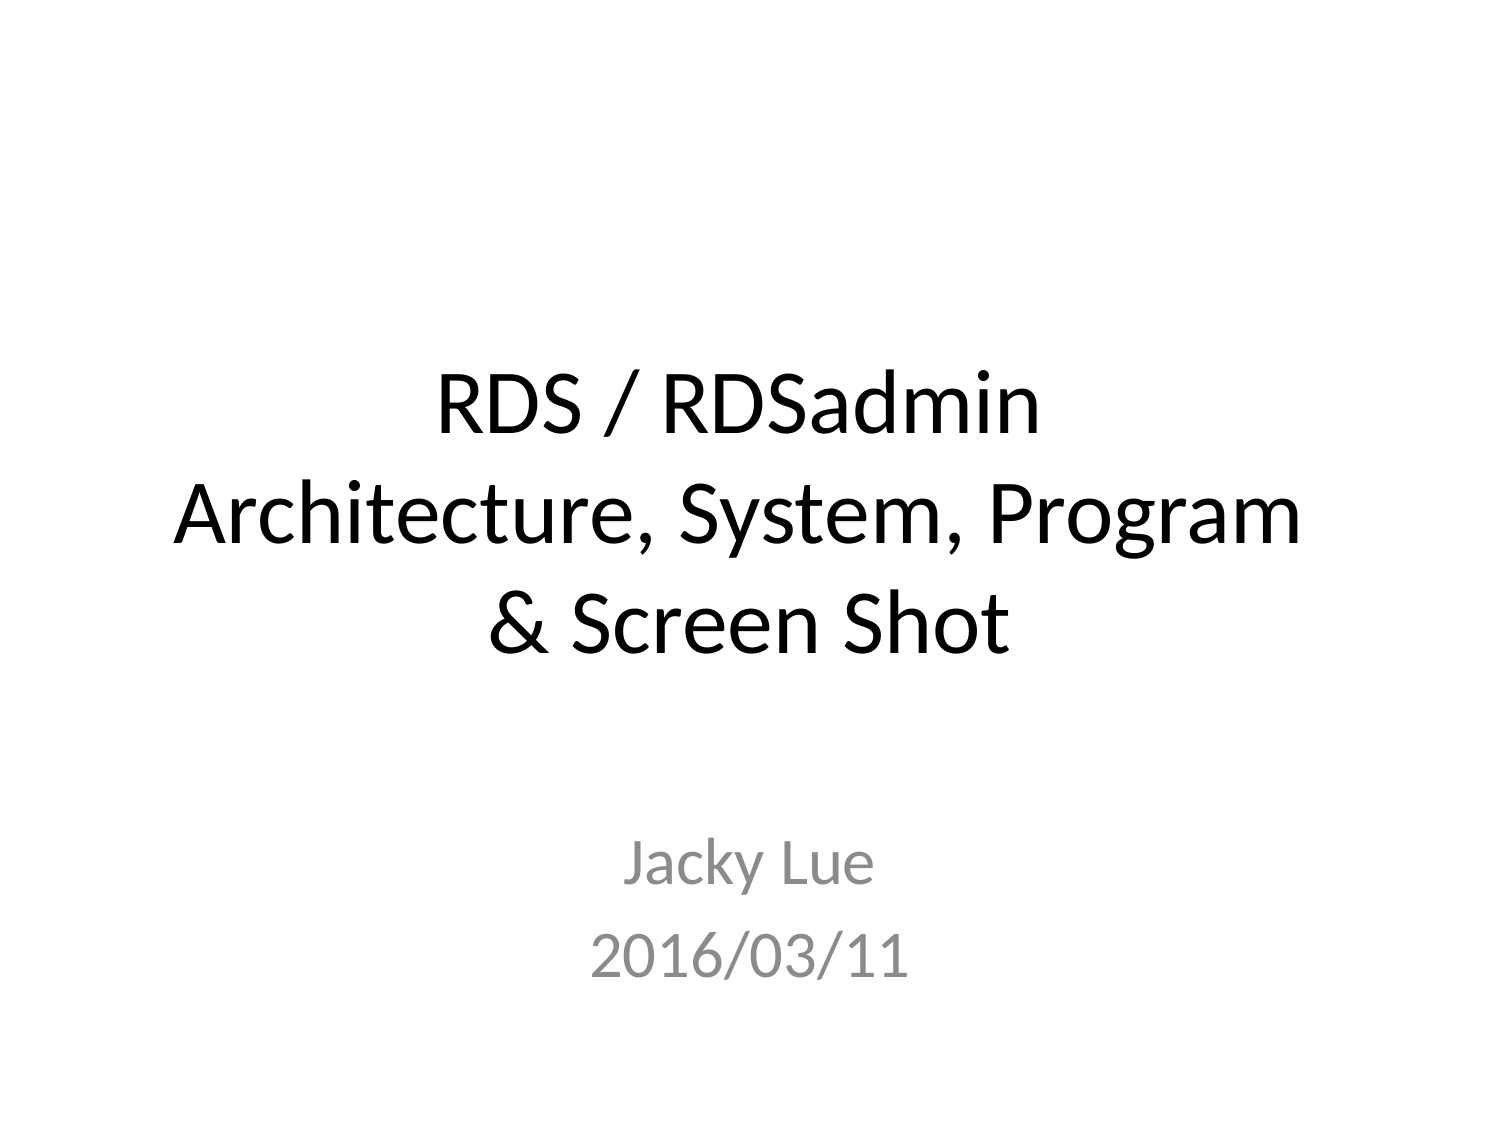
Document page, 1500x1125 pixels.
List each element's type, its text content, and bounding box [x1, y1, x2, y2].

subtitle Jacky Lue 2016/03/11 [225, 810, 1275, 1098]
title RDS / RDSadmin Architecture, System, Program & Screen Shot [112, 333, 1388, 681]
